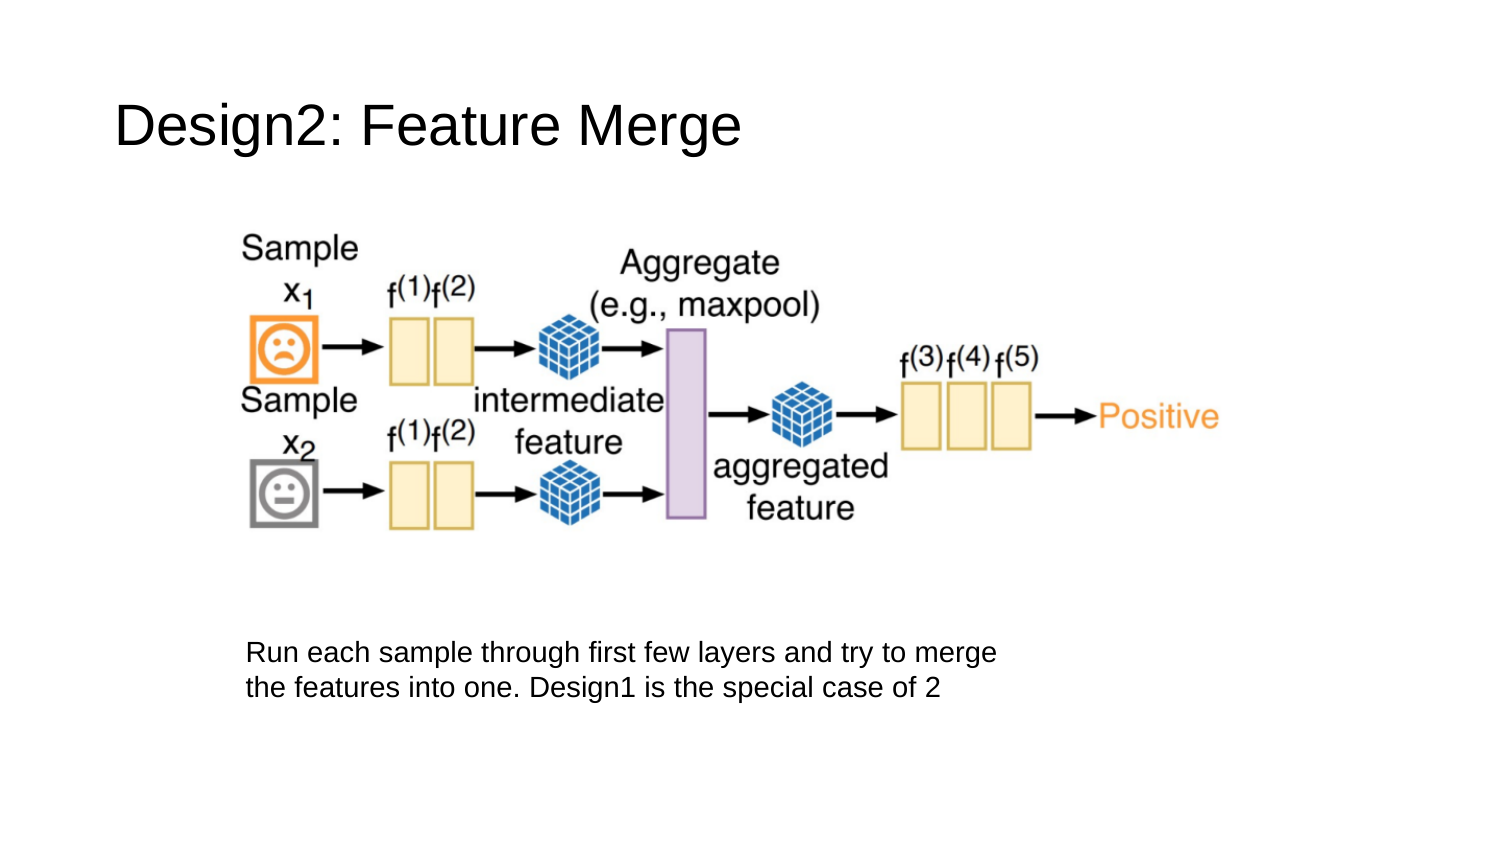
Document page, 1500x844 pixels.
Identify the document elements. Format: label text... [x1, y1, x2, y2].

picture [188, 228, 1265, 549]
title Design2: Feature Merge [103, 44, 1397, 208]
text_box Run each sample through first few layers and try to merge the features into one. Design1 is the special case of 2 [230, 625, 1055, 711]
